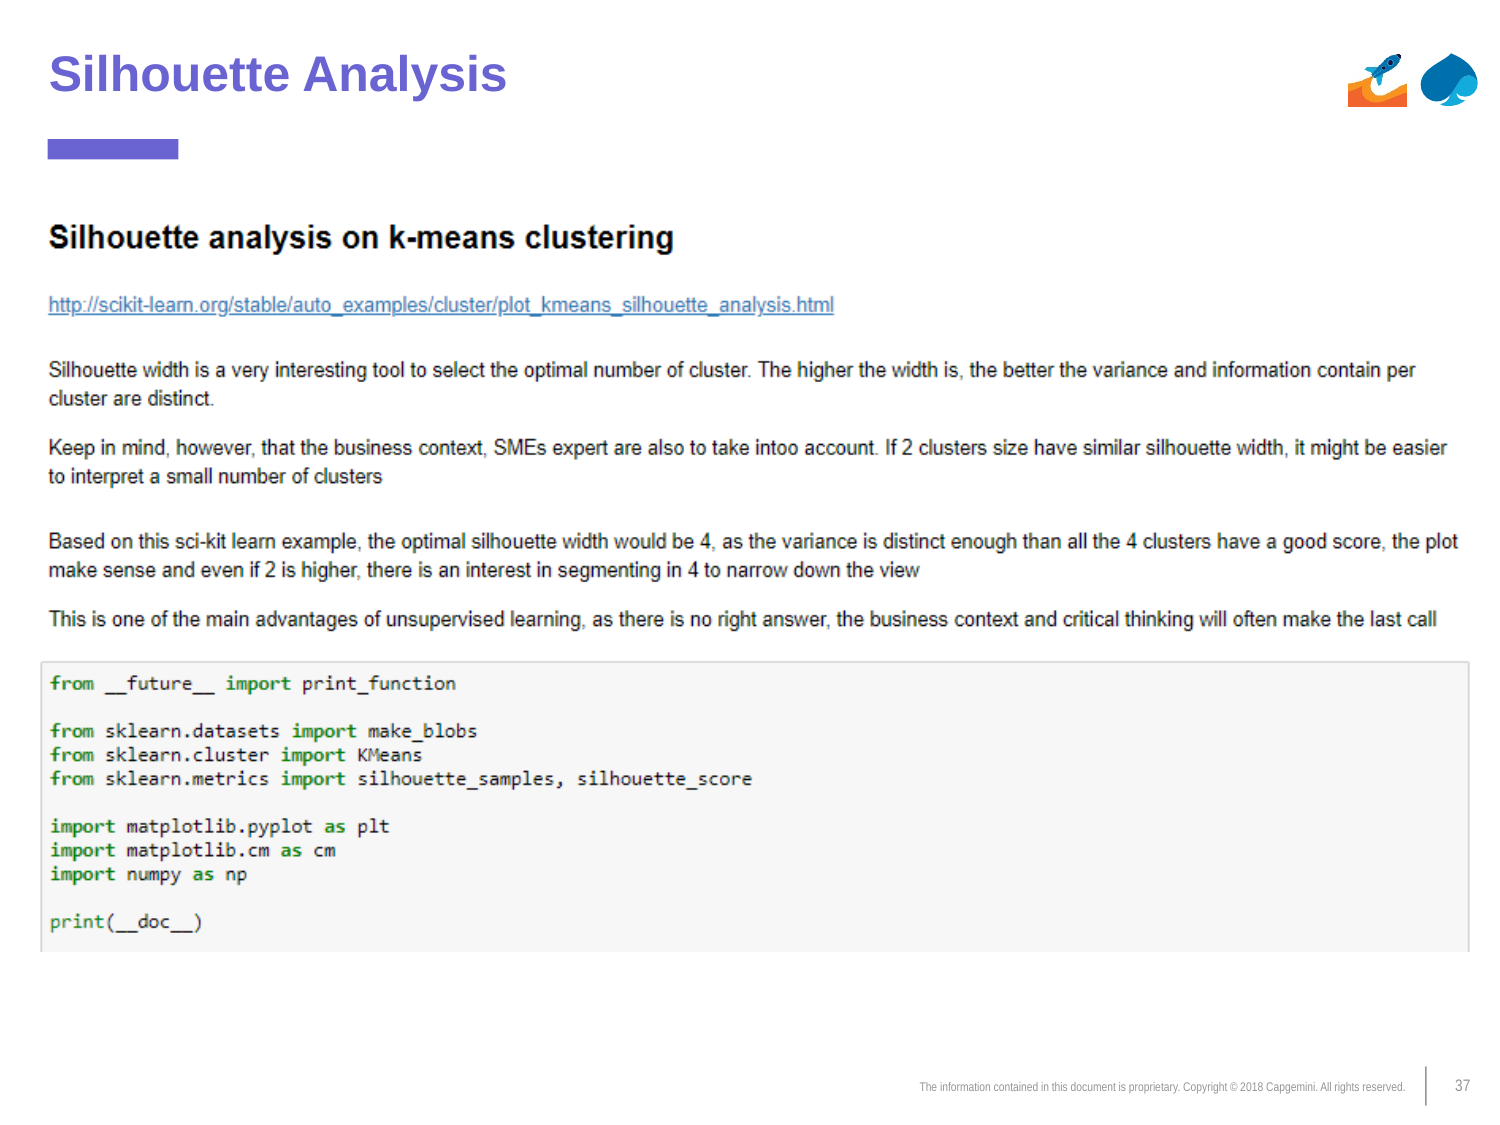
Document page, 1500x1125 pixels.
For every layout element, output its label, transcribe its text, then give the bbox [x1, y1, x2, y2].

title Silhouette Analysis [0, 3, 1448, 140]
picture [36, 209, 1500, 952]
